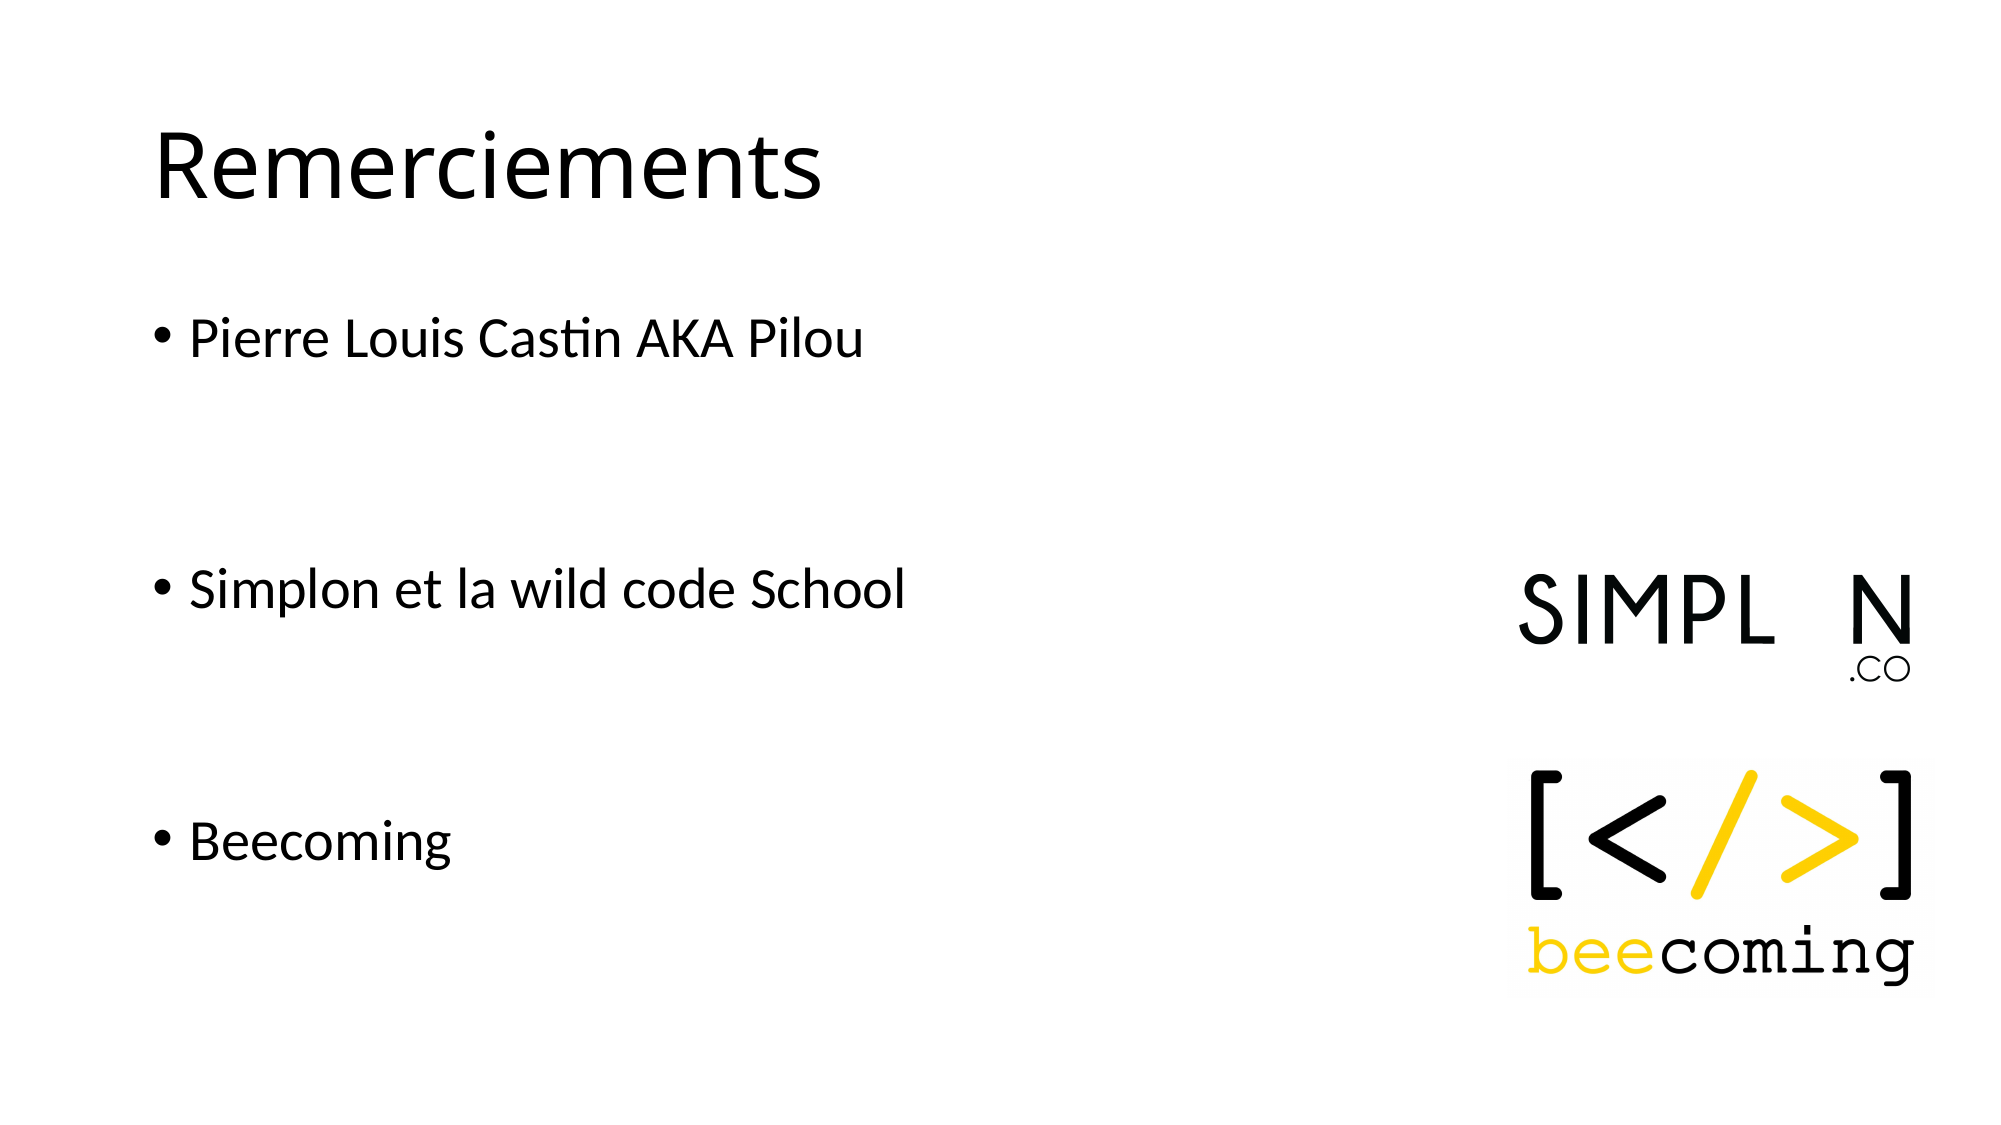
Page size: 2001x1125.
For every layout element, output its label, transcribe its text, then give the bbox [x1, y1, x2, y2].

title Remerciements [137, 59, 1863, 278]
picture [1507, 758, 1935, 998]
picture [1507, 542, 1923, 709]
list Pierre Louis Castin AKA Pilou Simplon et la wild code School Beecoming [137, 299, 1863, 1014]
